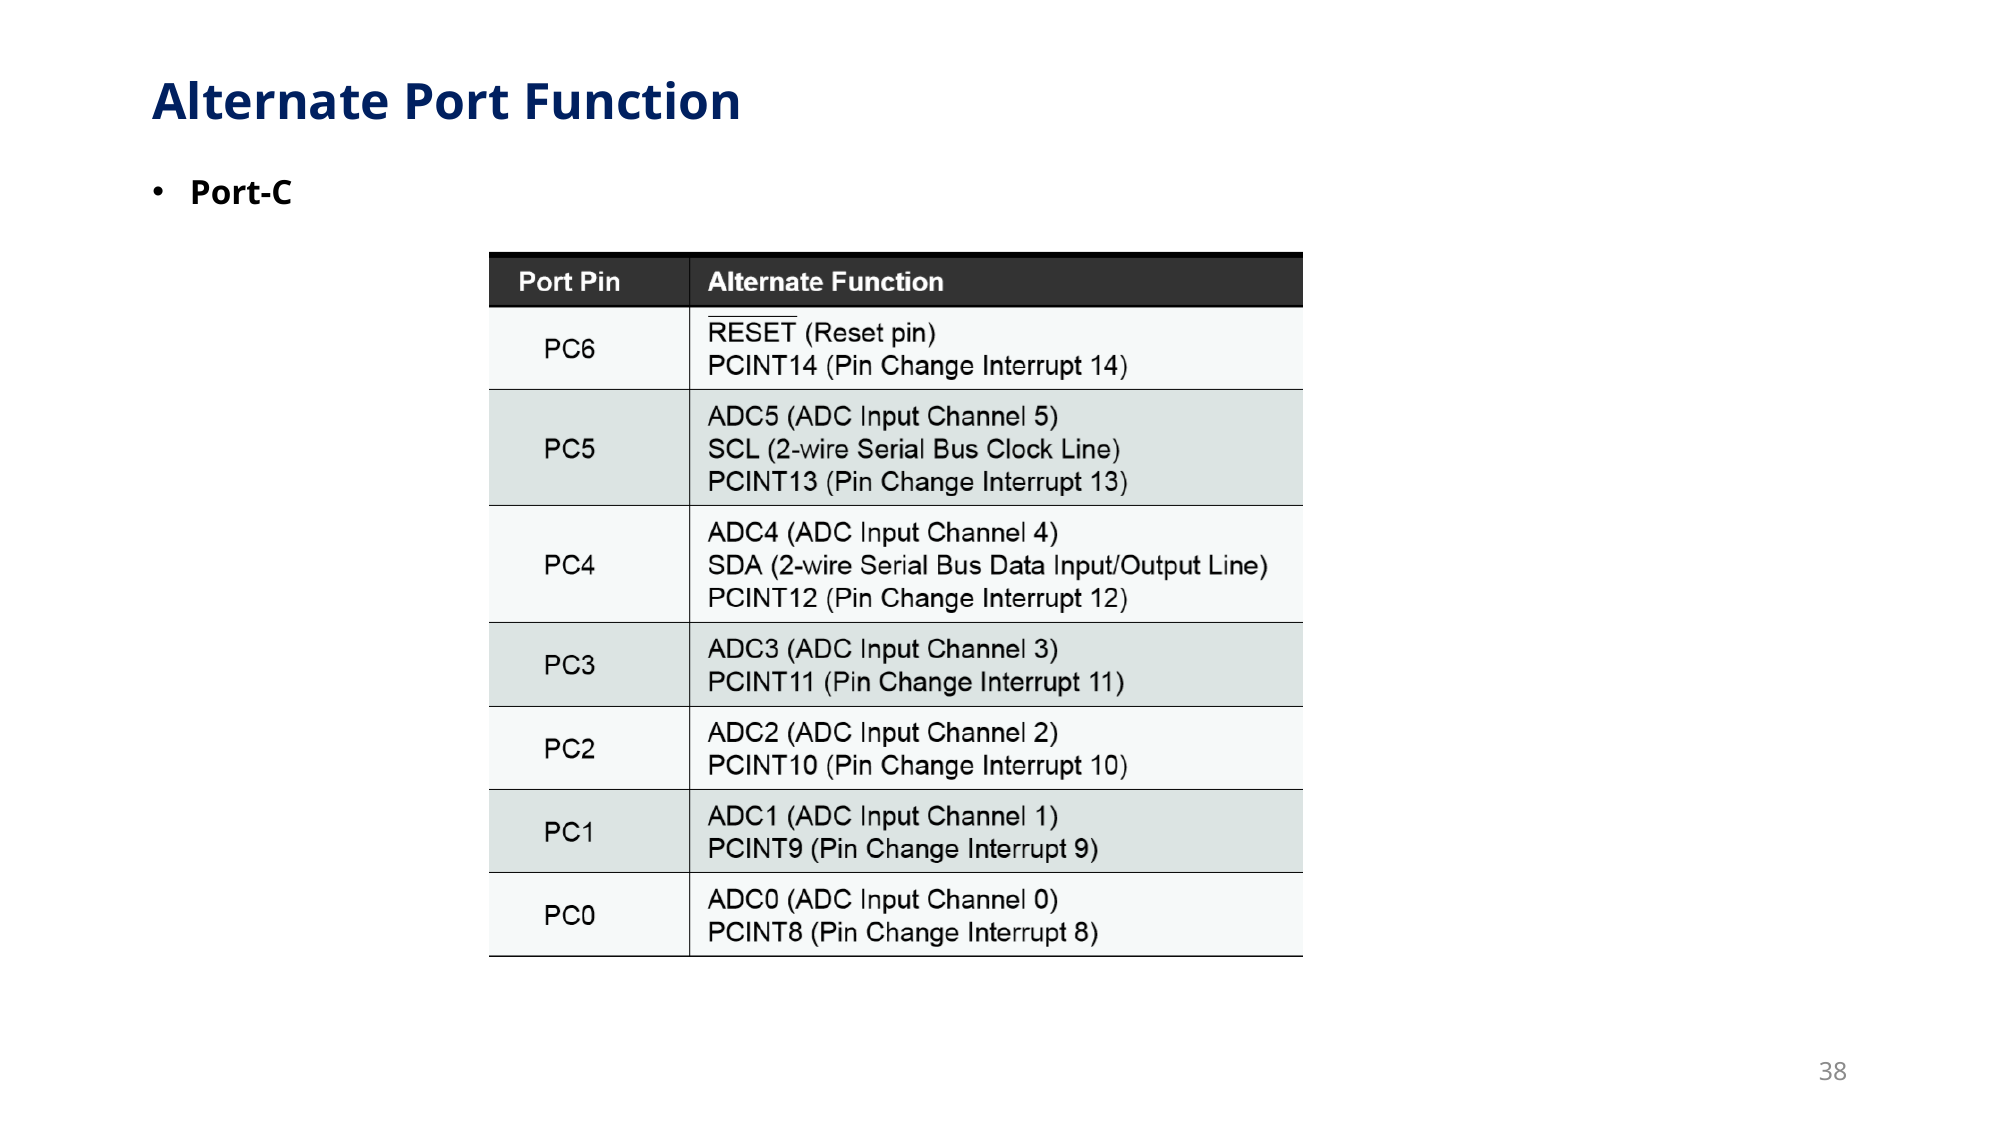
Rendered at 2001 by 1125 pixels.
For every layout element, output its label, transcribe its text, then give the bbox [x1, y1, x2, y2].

title Alternate Port Function [137, 67, 1863, 139]
list Port-C [137, 167, 1863, 1014]
picture [489, 248, 1303, 964]
slide_number 38 [1412, 1042, 1863, 1103]
